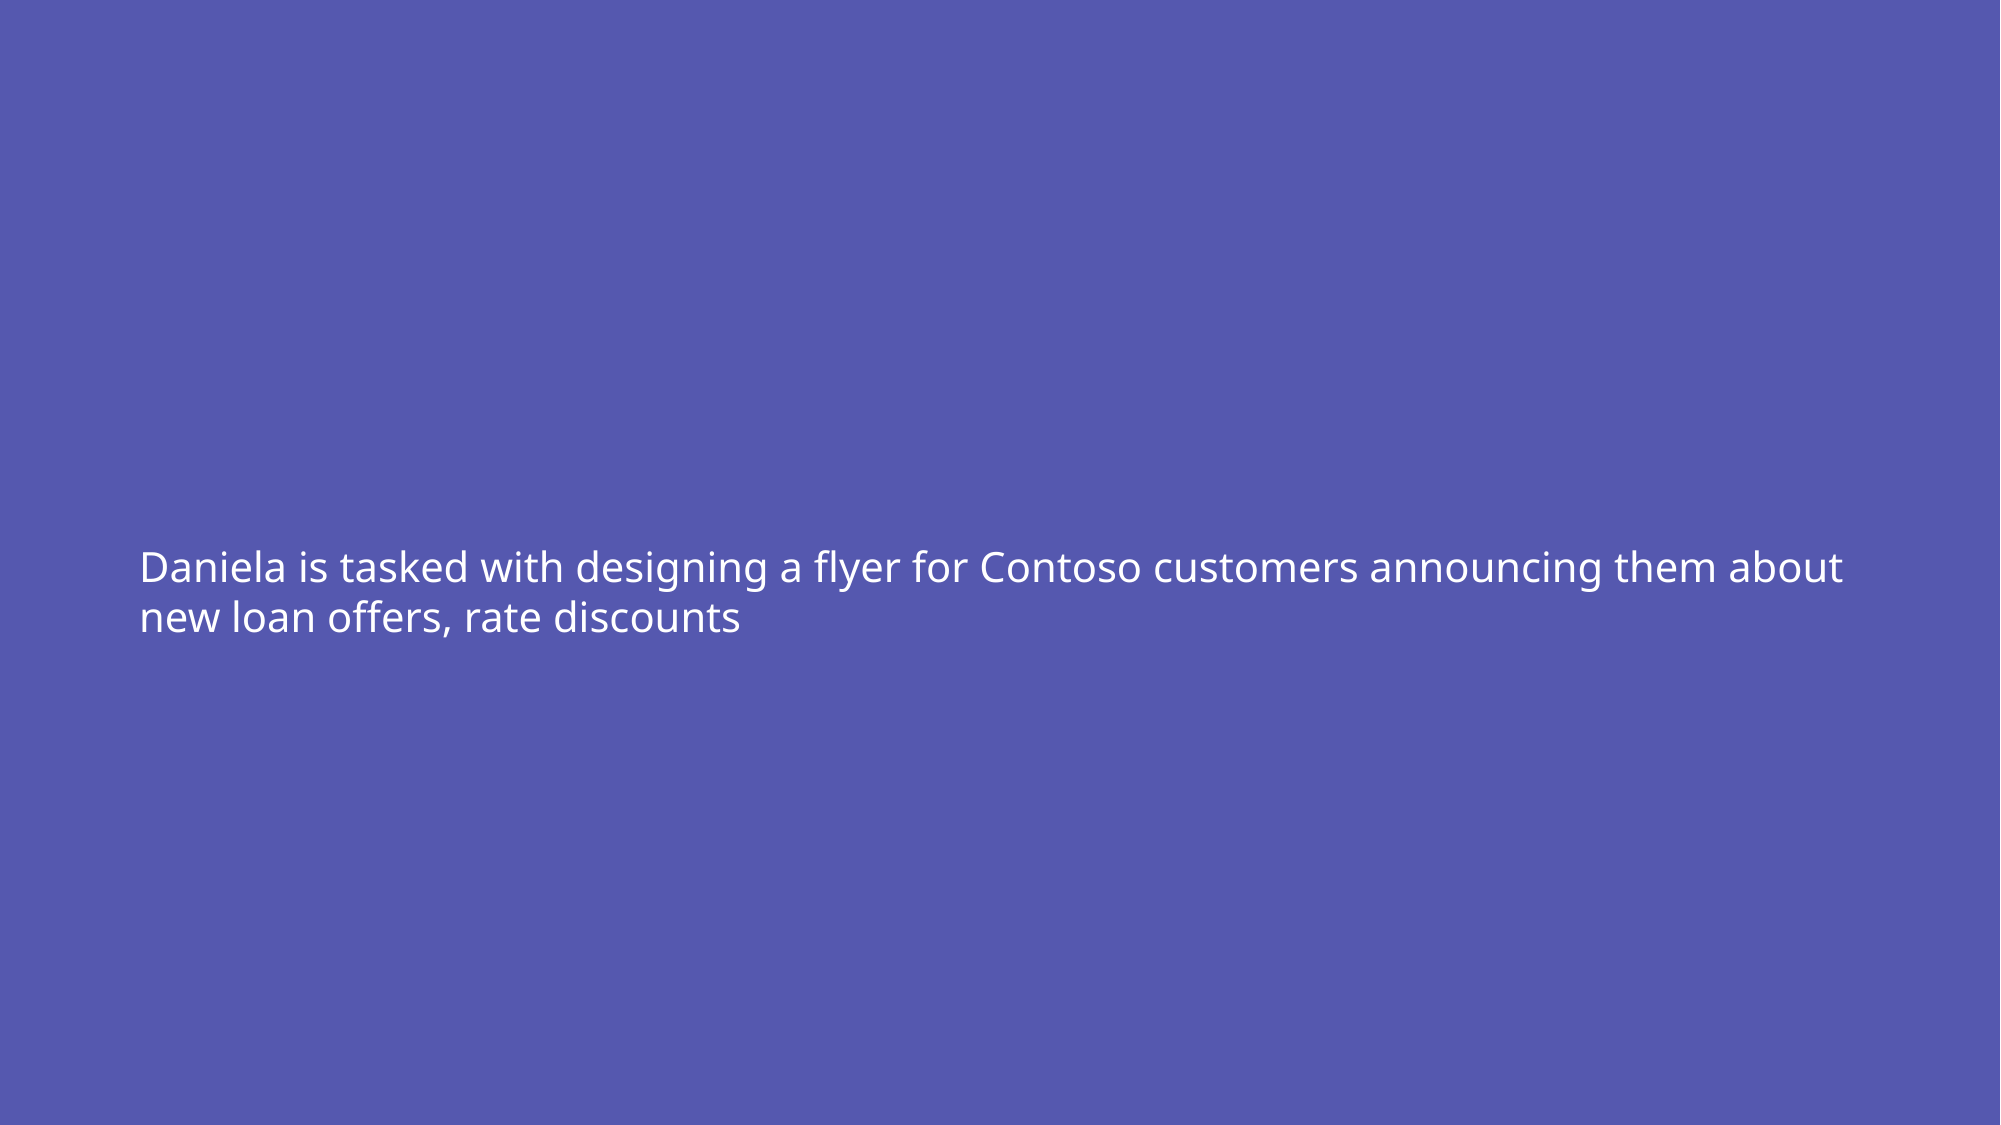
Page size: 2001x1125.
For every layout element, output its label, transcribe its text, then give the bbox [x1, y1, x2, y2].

text_box Daniela is tasked with designing a flyer for Contoso customers announcing them about new loan offers, rate discounts [124, 532, 1905, 648]
